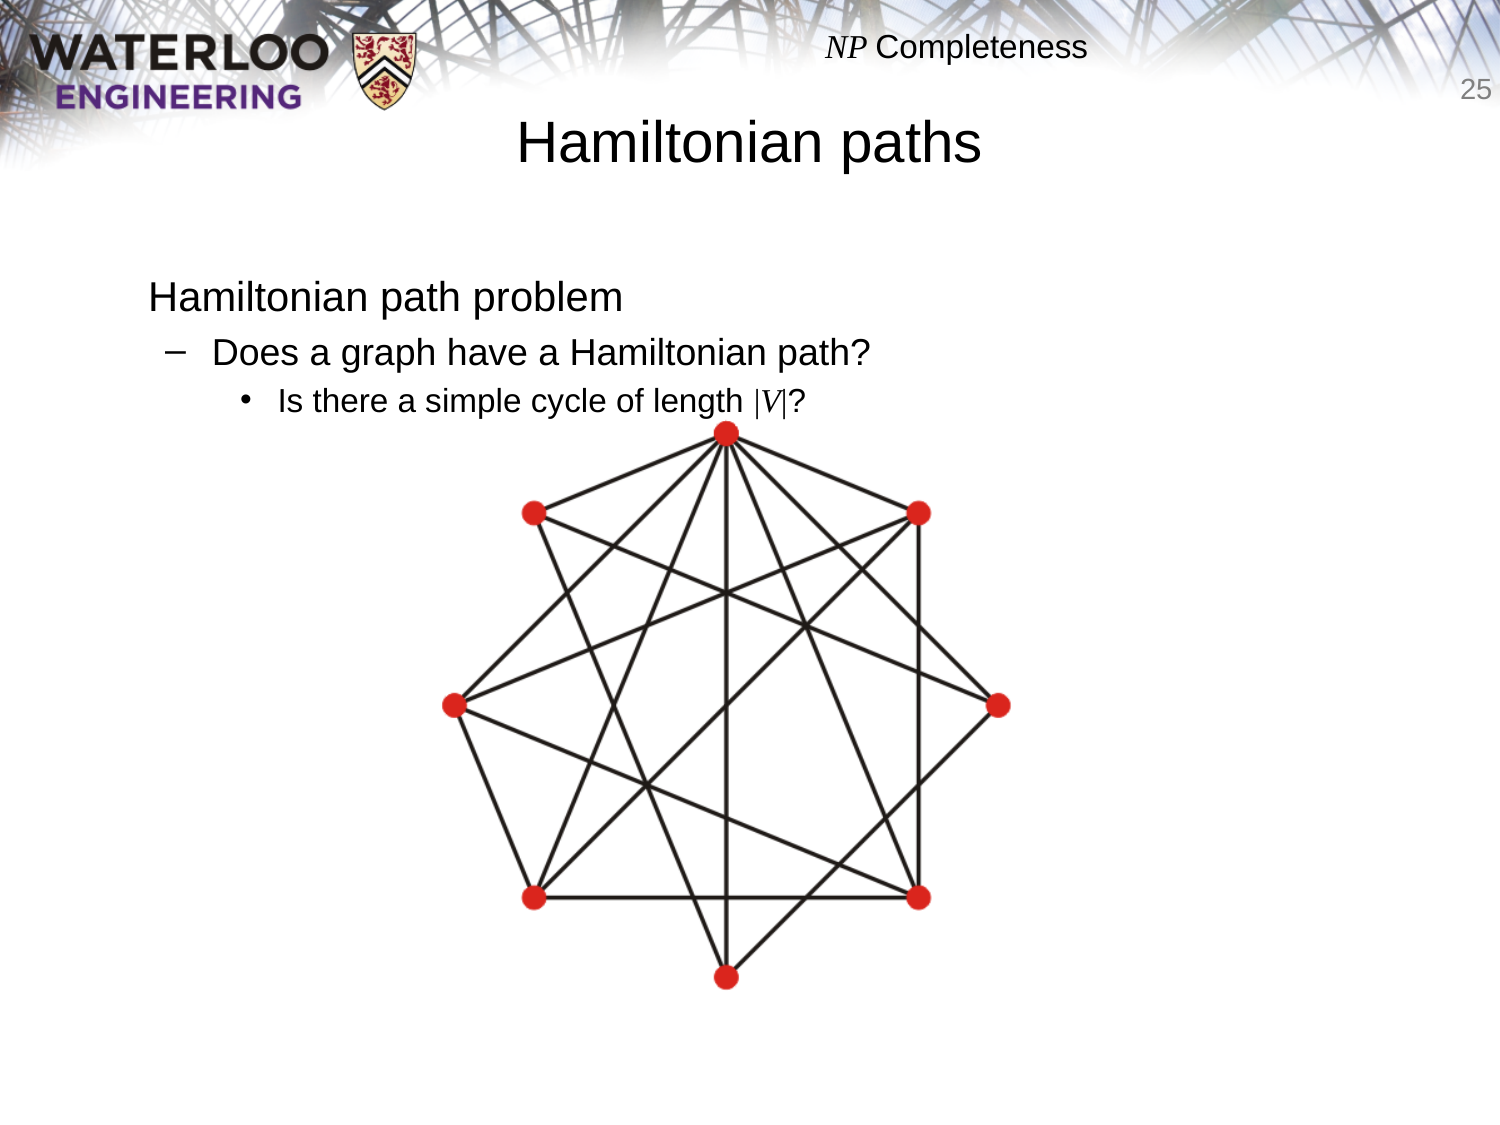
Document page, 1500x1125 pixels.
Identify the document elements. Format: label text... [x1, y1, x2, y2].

title Hamiltonian paths [74, 44, 1426, 233]
picture [0, 0, 1500, 1125]
list Hamiltonian path problem Does a graph have a Hamiltonian path? Is there a simple cycle of length |V|? [74, 262, 1426, 1006]
